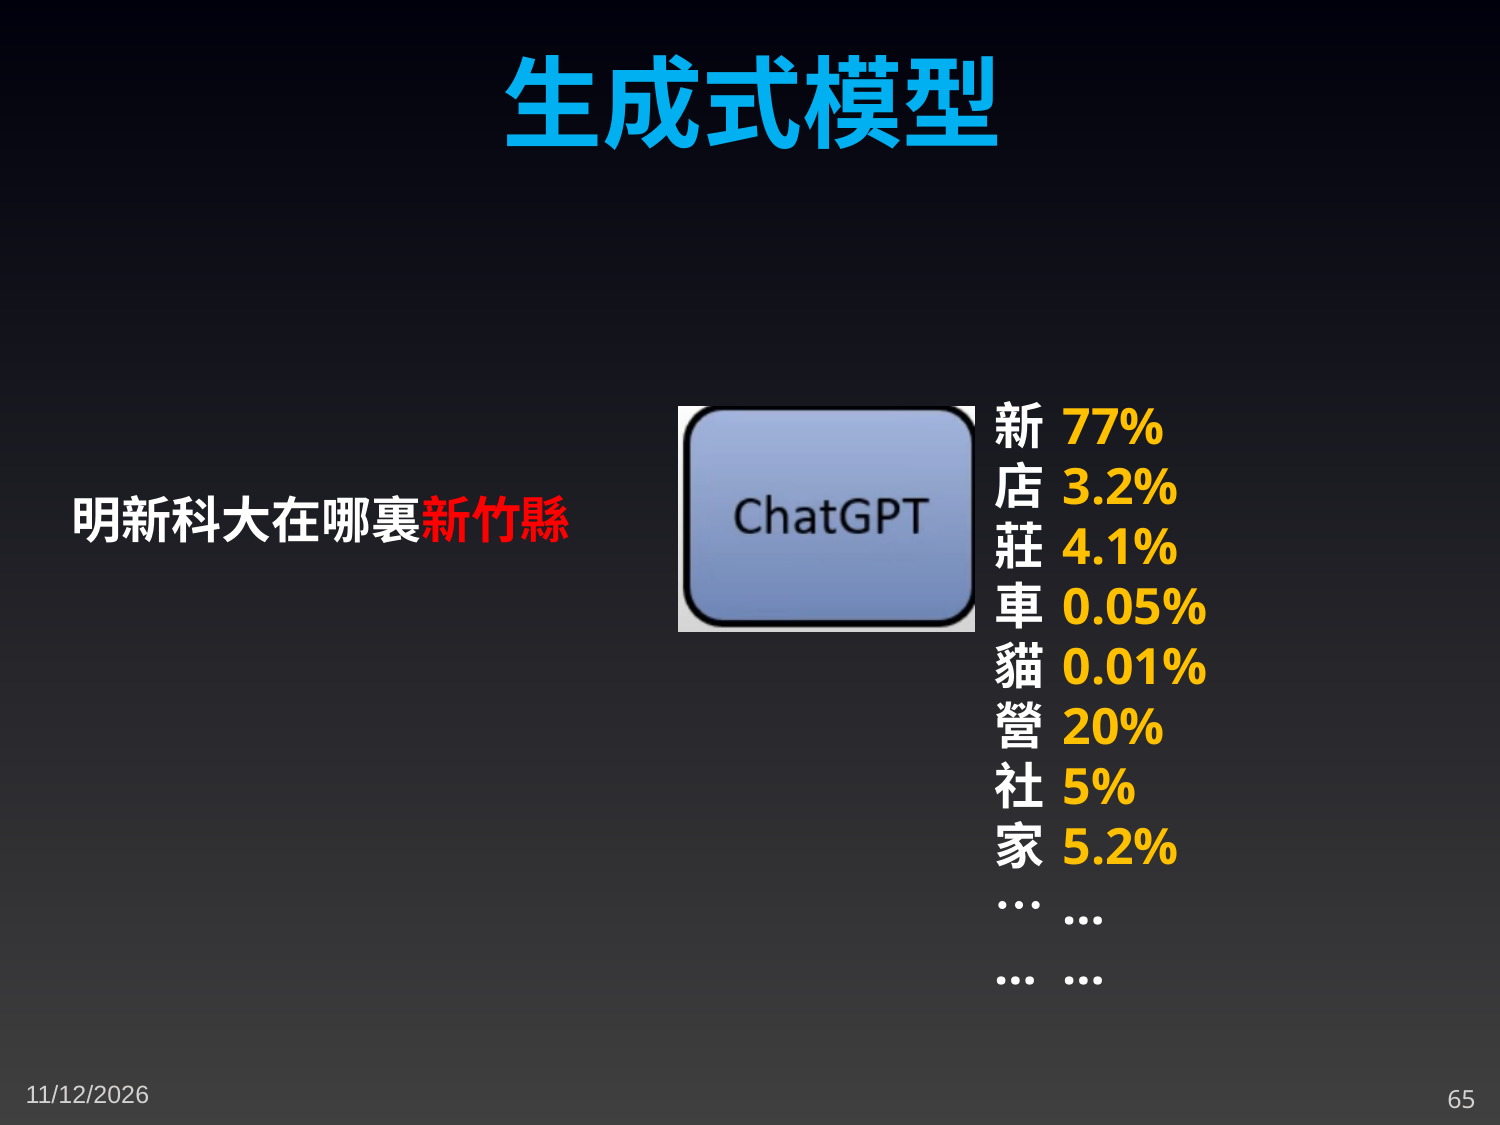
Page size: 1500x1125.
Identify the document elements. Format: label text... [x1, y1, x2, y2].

text_box 明新科大在哪裏新竹縣 [56, 480, 600, 556]
slide_number 65 [1340, 1075, 1491, 1117]
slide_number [10, 1075, 411, 1117]
text_box 77% 3.2% 4.1% 0.05% 0.01% 20% 5% 5.2% … … [1047, 387, 1225, 1003]
text_box 新店 莊 車貓 營社 家… … [979, 387, 1047, 1003]
picture [678, 405, 976, 632]
text_box 生成式模型 [487, 12, 1075, 175]
